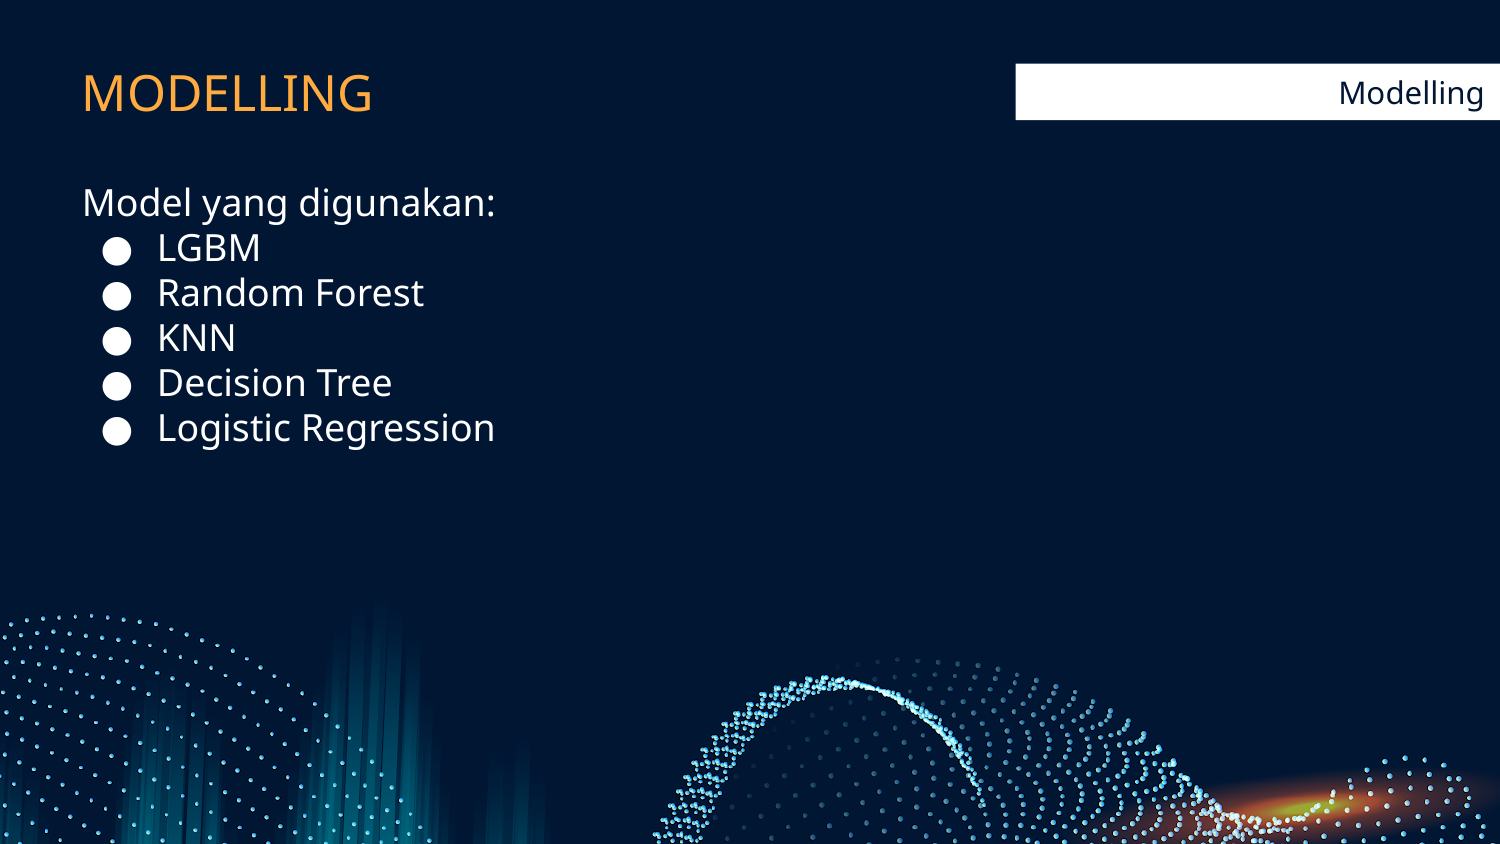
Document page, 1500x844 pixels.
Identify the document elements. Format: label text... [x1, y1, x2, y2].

title Modelling [1015, 63, 1500, 121]
picture [161, 805, 167, 816]
title MODELLING [66, 63, 980, 121]
picture [0, 0, 1500, 844]
picture [378, 736, 383, 744]
text_box Model yang digunakan: LGBM Random Forest KNN Decision Tree Logistic Regression [66, 164, 1244, 465]
